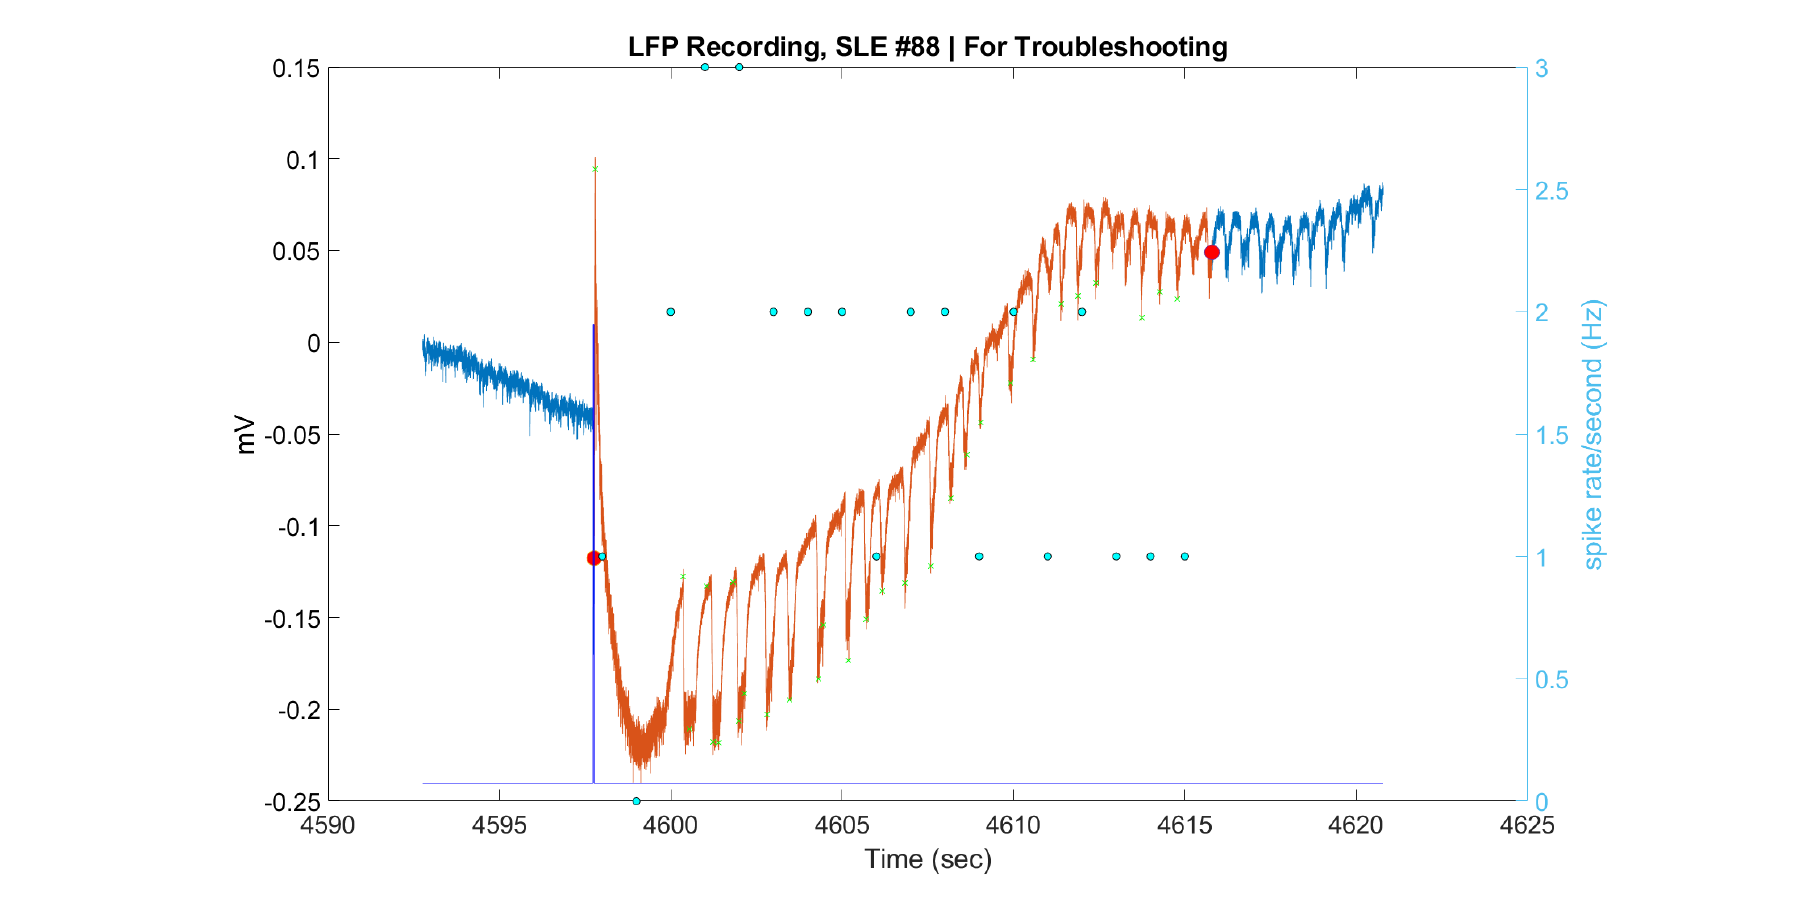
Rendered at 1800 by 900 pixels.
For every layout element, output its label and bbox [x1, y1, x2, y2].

picture [126, 0, 1674, 900]
